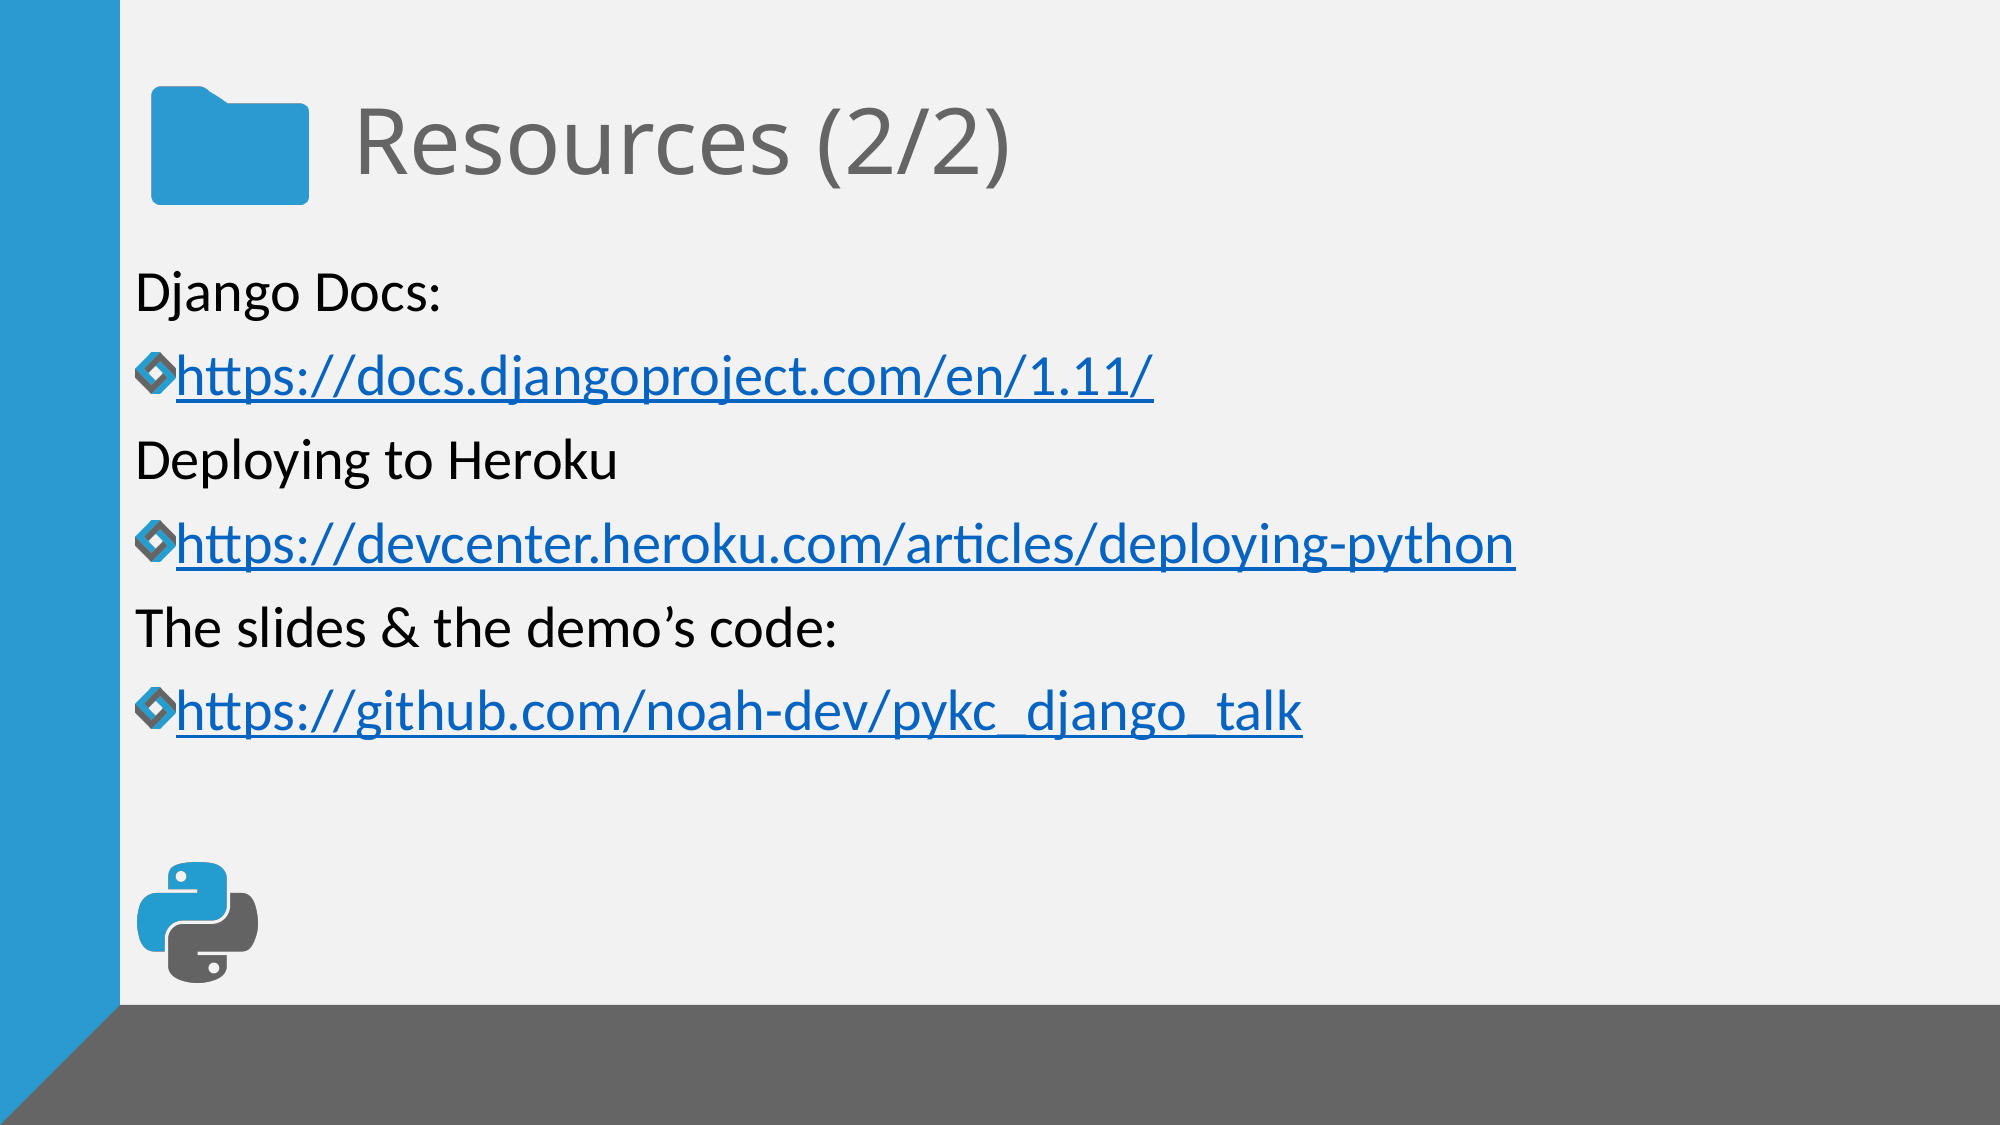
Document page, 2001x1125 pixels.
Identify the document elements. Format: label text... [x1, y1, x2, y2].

picture [135, 352, 176, 394]
picture [135, 687, 176, 729]
title Resources (2/2) [337, 36, 1876, 253]
picture [135, 520, 176, 562]
list Django Docs: https://docs.djangoproject.com/en/1.11/ Deploying to Heroku https://devcenter.heroku.com/articles/deploying-python The slides & the demo’s code: https://github.com/noah-dev/pykc_django_talk [120, 253, 1876, 1005]
picture [128, 44, 332, 247]
